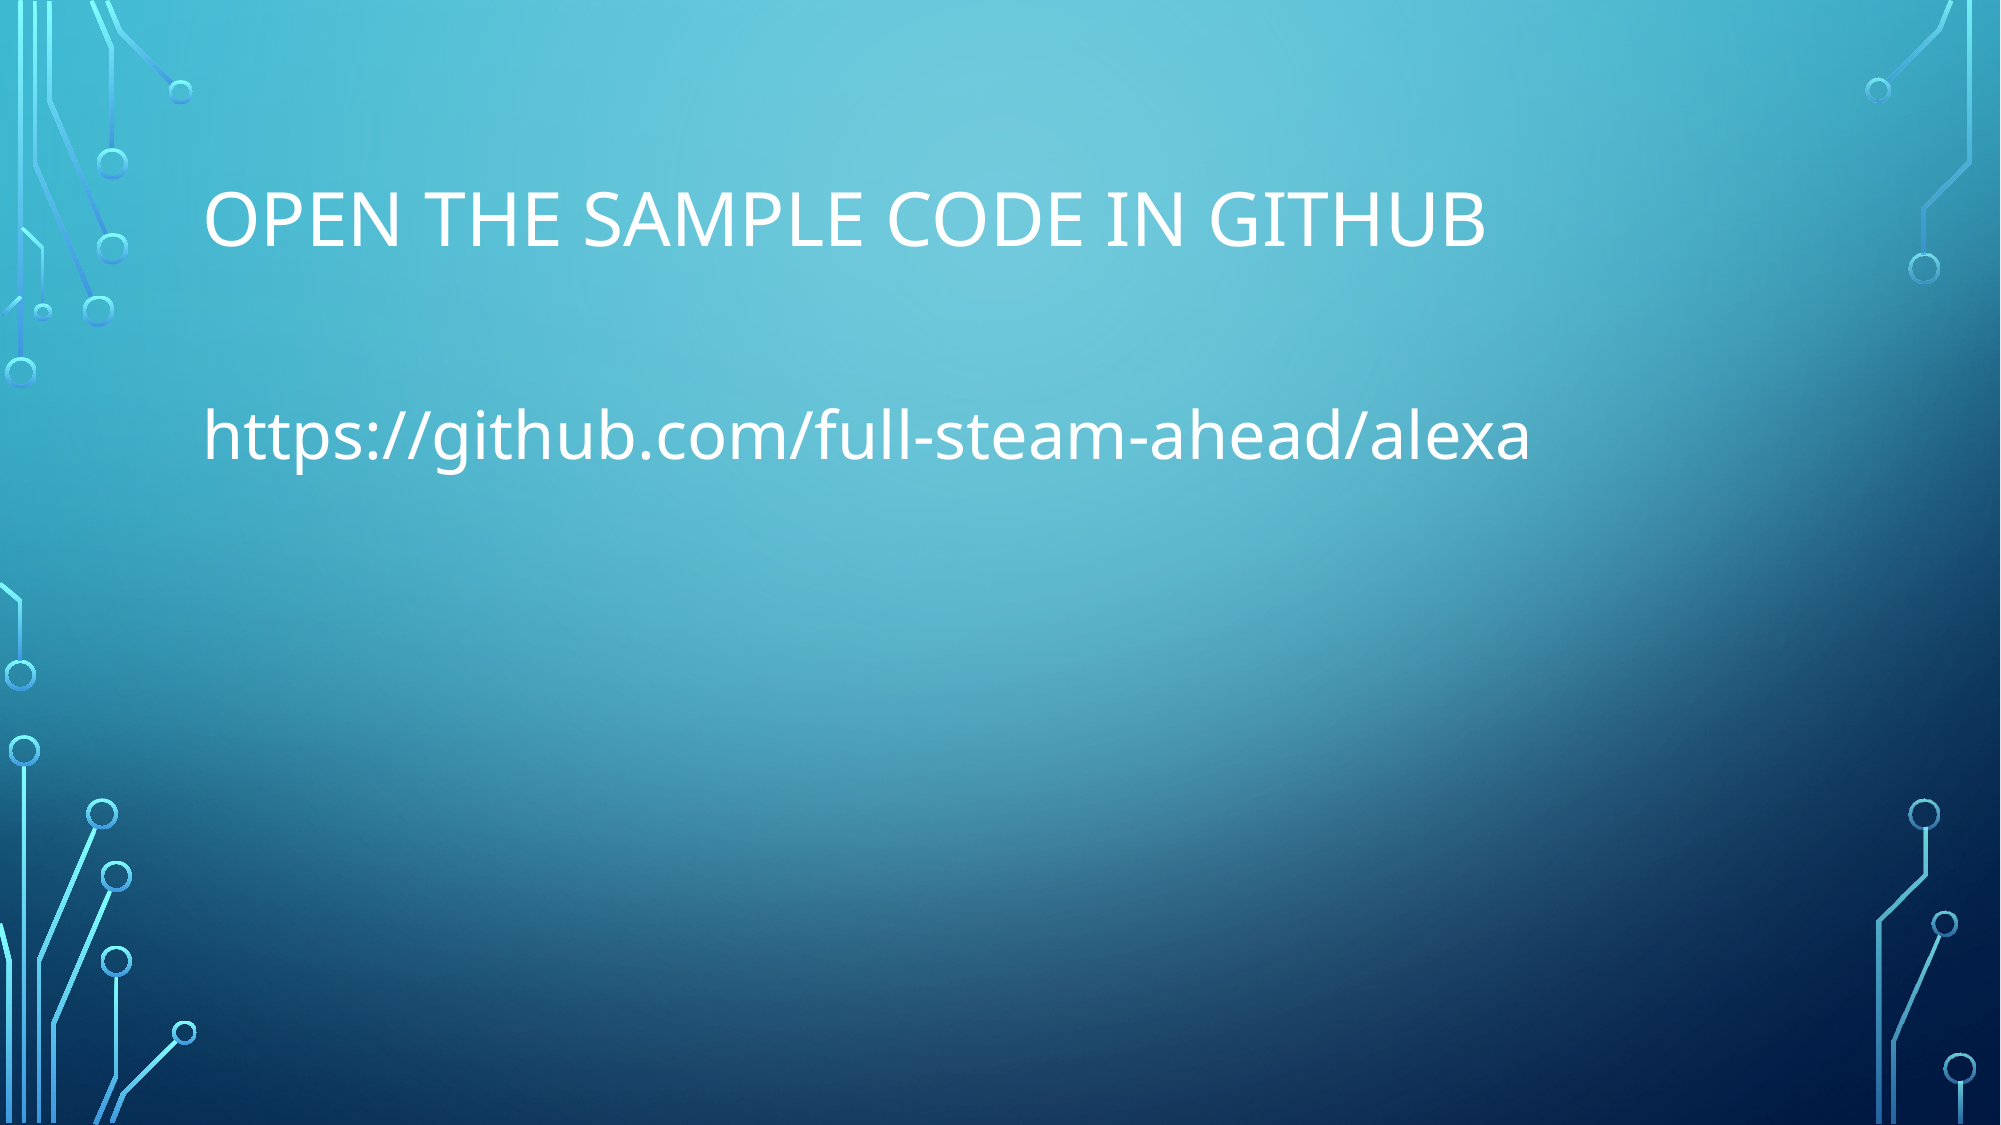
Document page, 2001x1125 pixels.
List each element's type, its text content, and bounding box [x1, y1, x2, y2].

list https://github.com/full-steam-ahead/alexa [187, 369, 1813, 950]
title Open the sample code in github [187, 101, 1813, 344]
